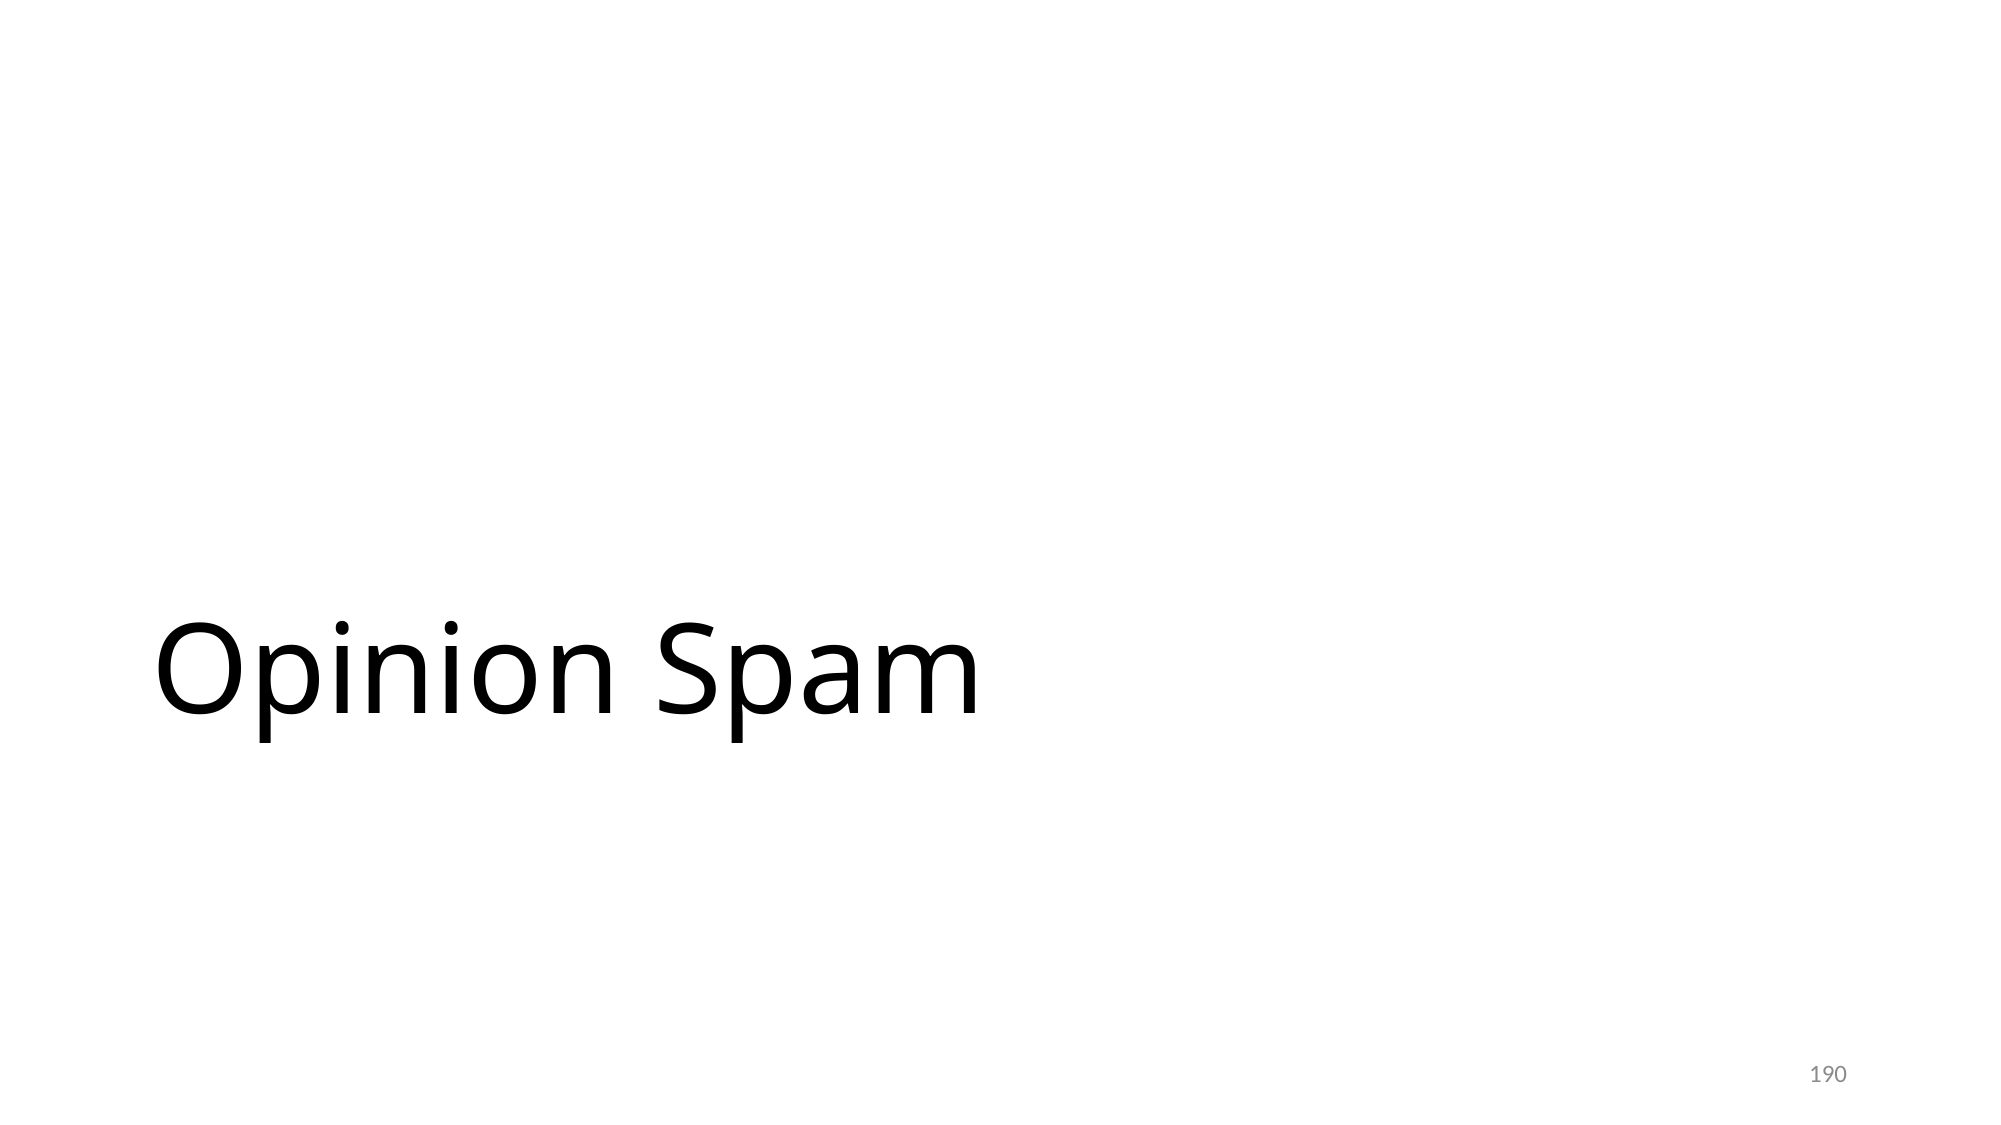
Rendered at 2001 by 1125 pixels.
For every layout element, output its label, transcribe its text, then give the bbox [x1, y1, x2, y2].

slide_number 190 [1412, 1042, 1863, 1103]
title Opinion Spam [136, 280, 1862, 749]
